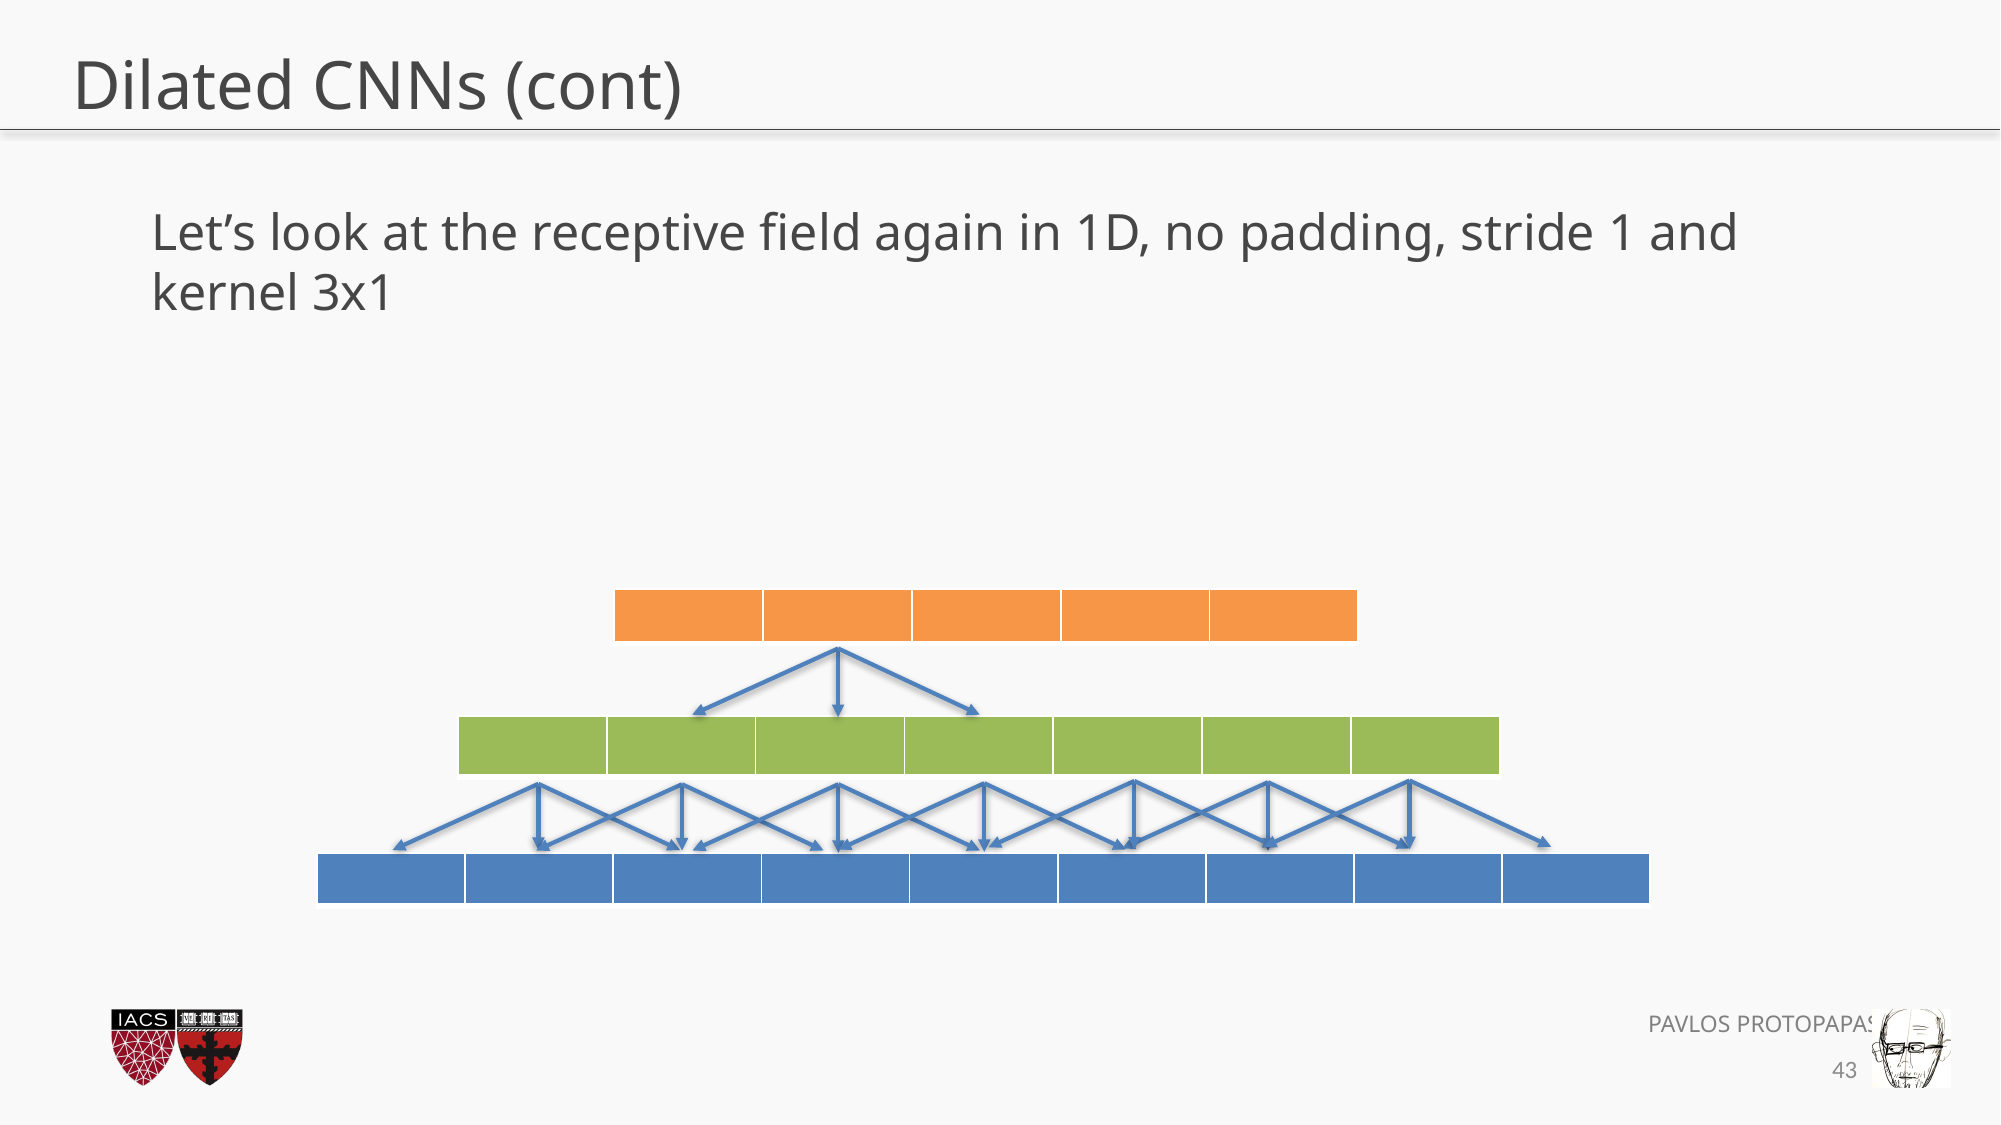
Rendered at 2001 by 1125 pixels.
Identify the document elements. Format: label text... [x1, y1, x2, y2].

table_header [913, 590, 1060, 641]
table_header [614, 860, 761, 903]
table_header [608, 717, 755, 774]
slide_number 43 [1405, 1038, 1873, 1099]
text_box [692, 648, 980, 718]
table_header [764, 590, 911, 641]
table_header [905, 717, 1052, 774]
table_header [466, 859, 612, 903]
picture [1872, 1009, 1951, 1088]
picture [109, 1009, 243, 1086]
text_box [838, 780, 1552, 853]
table_header [1054, 717, 1201, 774]
table_header [1203, 717, 1350, 774]
table_header [1059, 860, 1205, 903]
table_header [459, 717, 606, 774]
table_header [762, 862, 909, 903]
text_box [535, 784, 678, 851]
table_header [1207, 860, 1353, 903]
table_header [615, 590, 762, 641]
table_header [318, 854, 464, 903]
title Dilated CNNs (cont) [57, 35, 1943, 162]
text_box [681, 784, 690, 851]
table_header [910, 860, 1057, 903]
table_header [1210, 590, 1357, 641]
table_header [1352, 717, 1499, 774]
list Let’s look at the receptive field again in 1D, no padding, stride 1 and kernel 3x1 [136, 193, 1831, 540]
table_header [1355, 860, 1501, 903]
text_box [392, 783, 534, 851]
table_header [1503, 854, 1649, 903]
table_header [756, 726, 904, 774]
table_header [1062, 590, 1209, 641]
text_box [692, 784, 834, 854]
